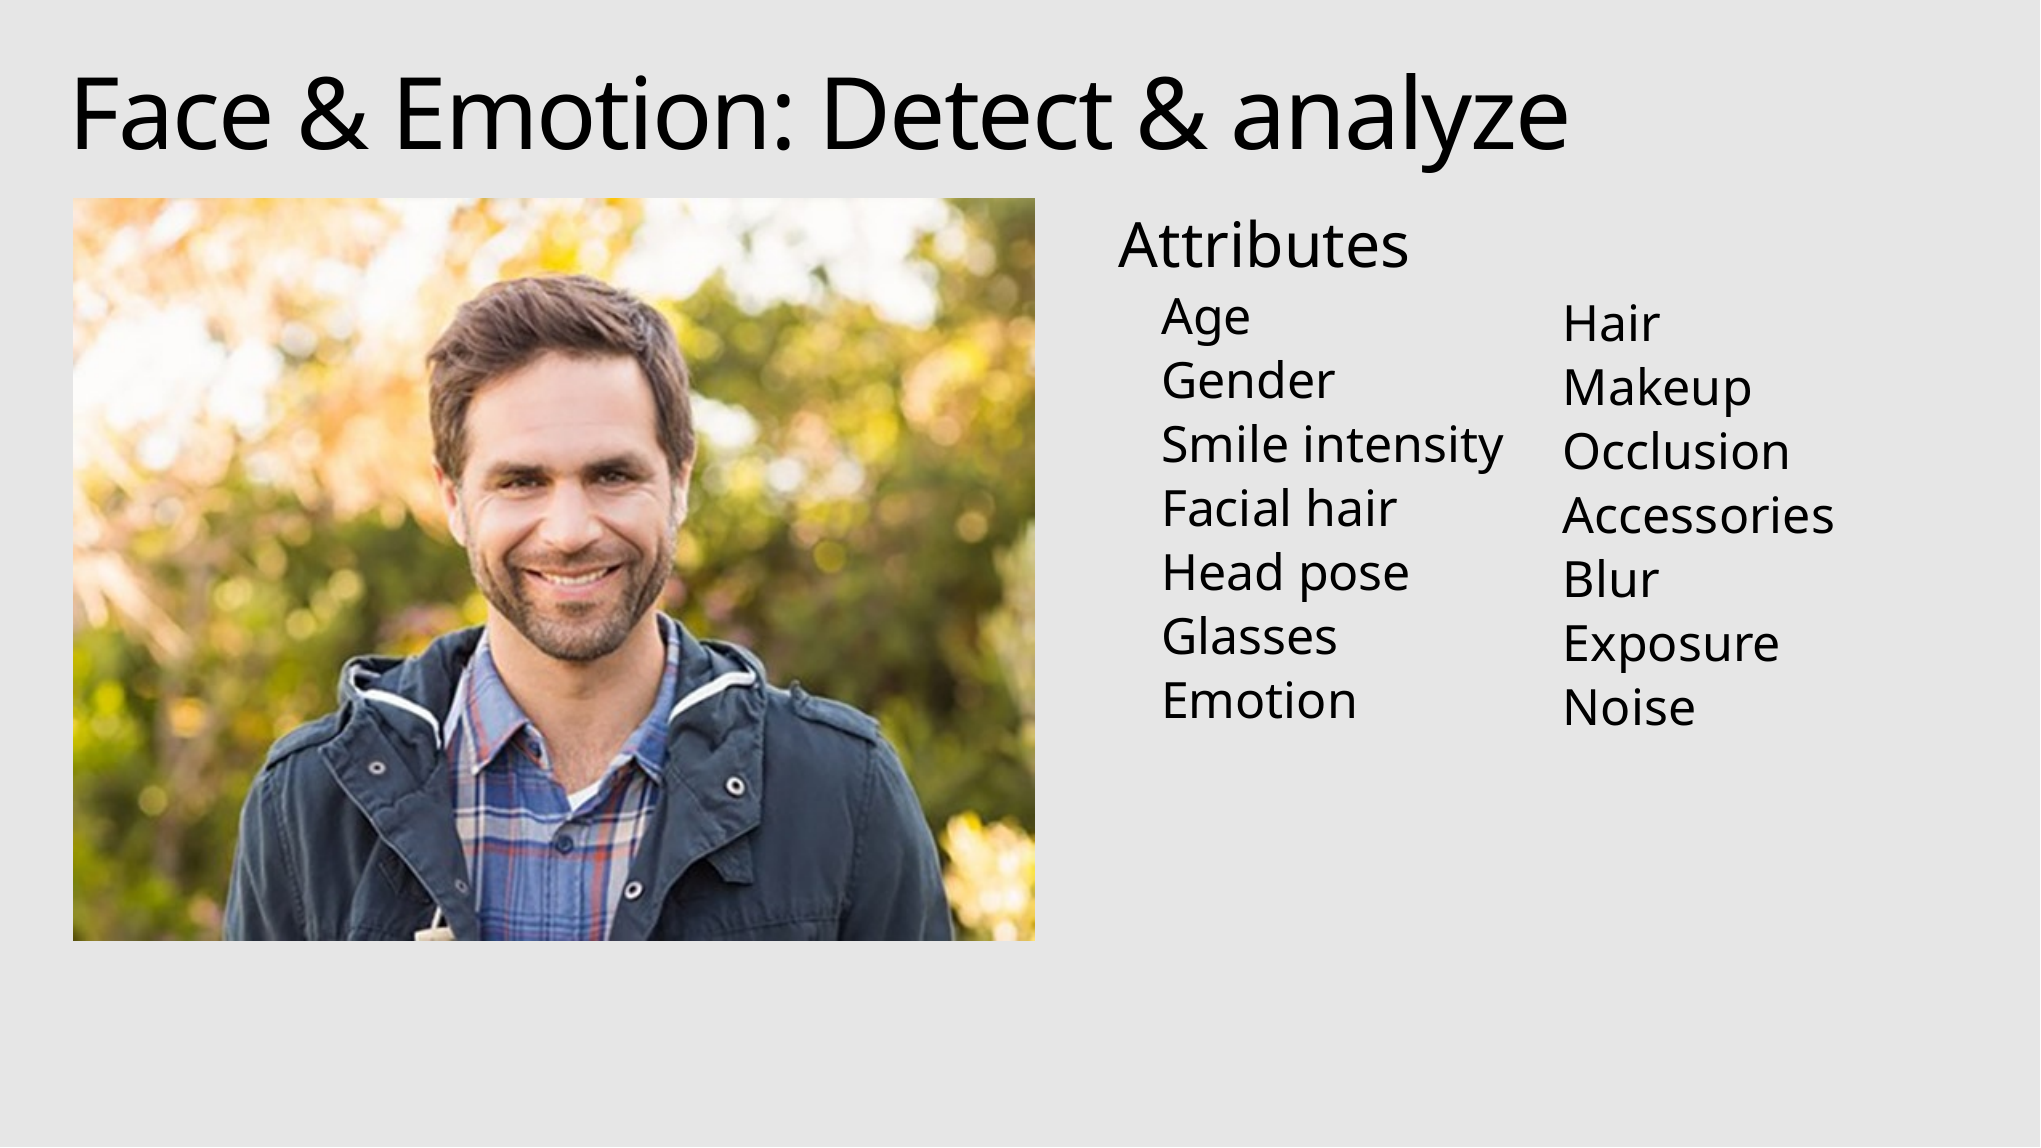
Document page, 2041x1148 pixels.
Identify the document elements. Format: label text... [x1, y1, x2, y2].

title Face & Emotion: Detect & analyze [45, 48, 1996, 199]
list Hair Makeup Occlusion Accessories Blur Exposure Noise [1497, 198, 2041, 764]
list Attributes Age Gender Smile intensity Facial hair Head pose Glasses Emotion [1095, 198, 1497, 764]
picture [73, 198, 1036, 941]
